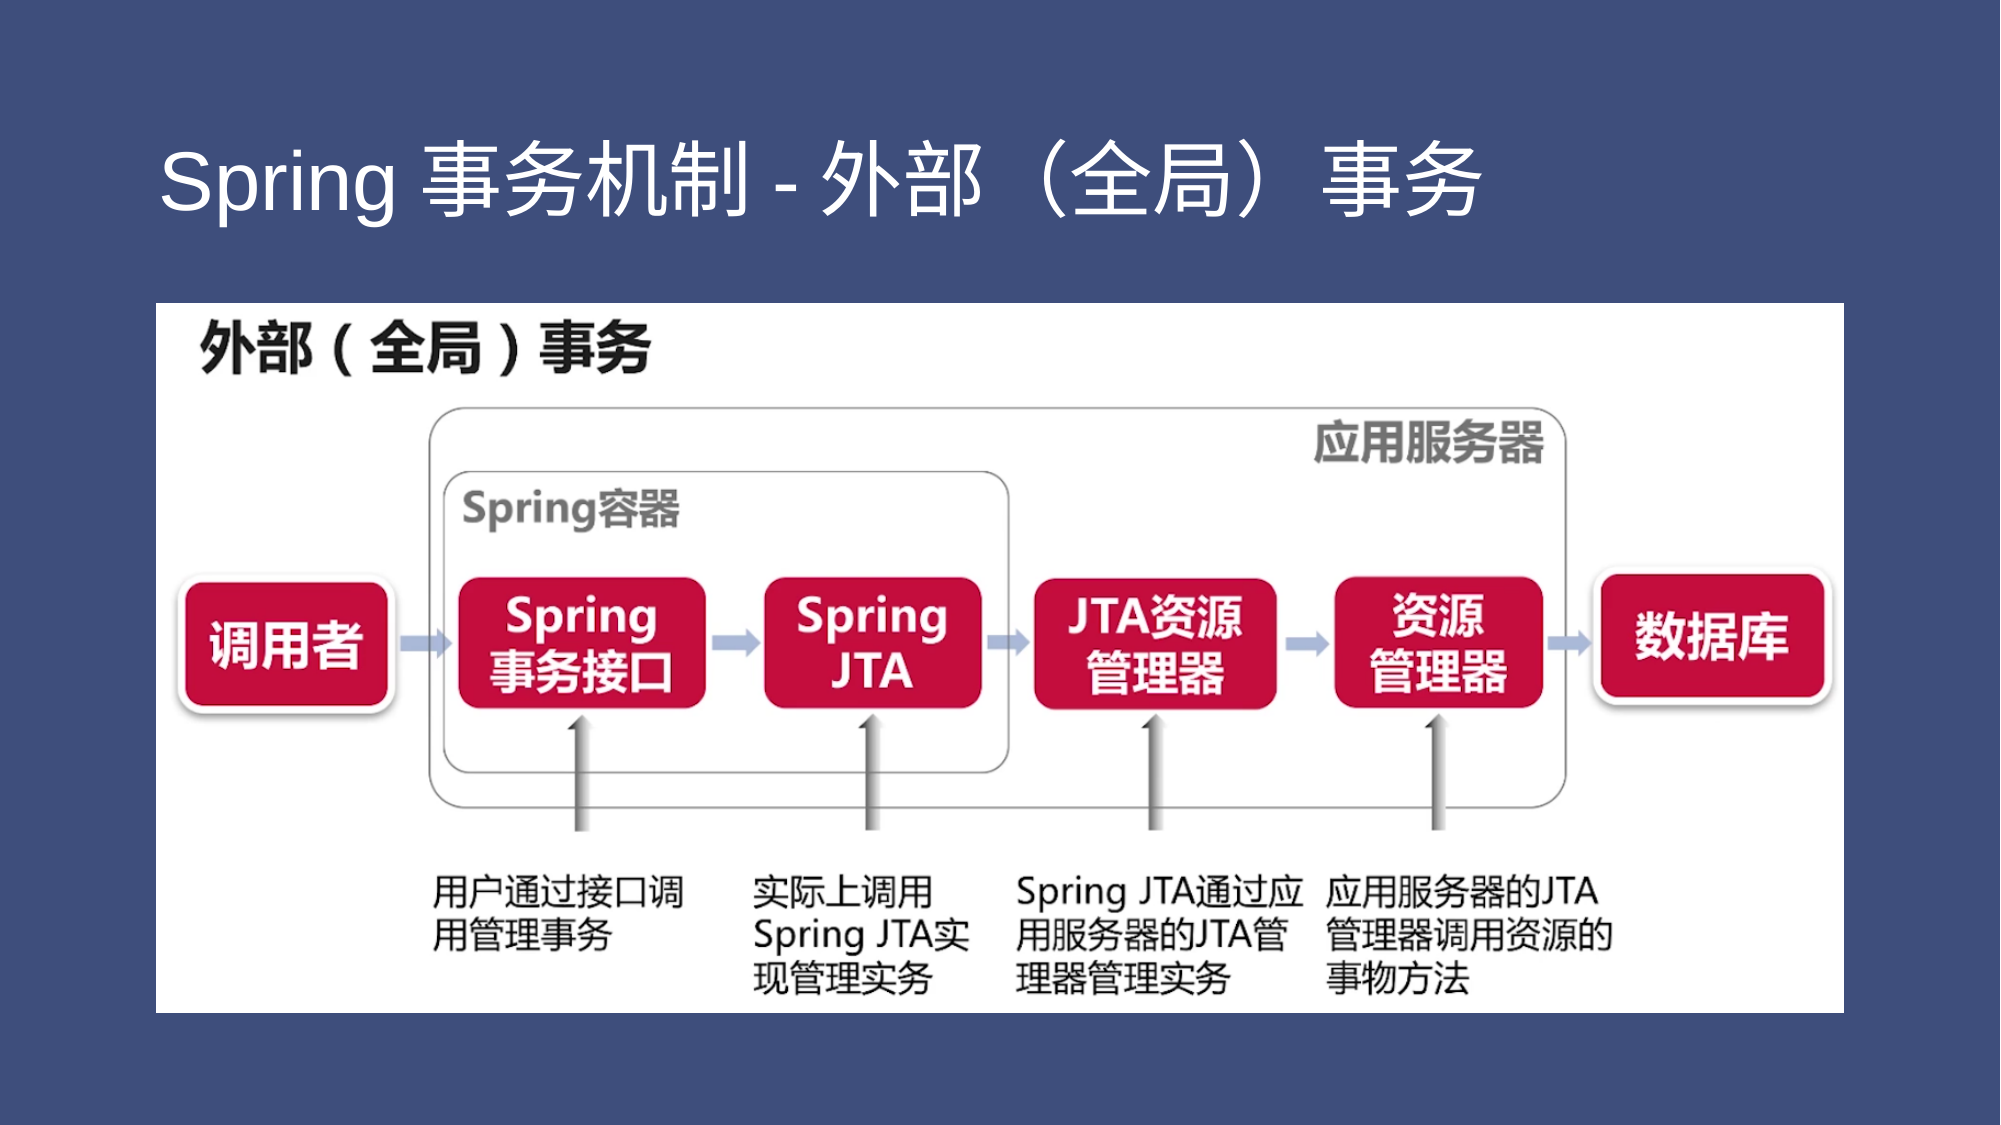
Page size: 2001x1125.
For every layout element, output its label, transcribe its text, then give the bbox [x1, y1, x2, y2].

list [156, 303, 1844, 1013]
title Spring事务机制-外部（全局）事务 [143, 54, 1857, 280]
